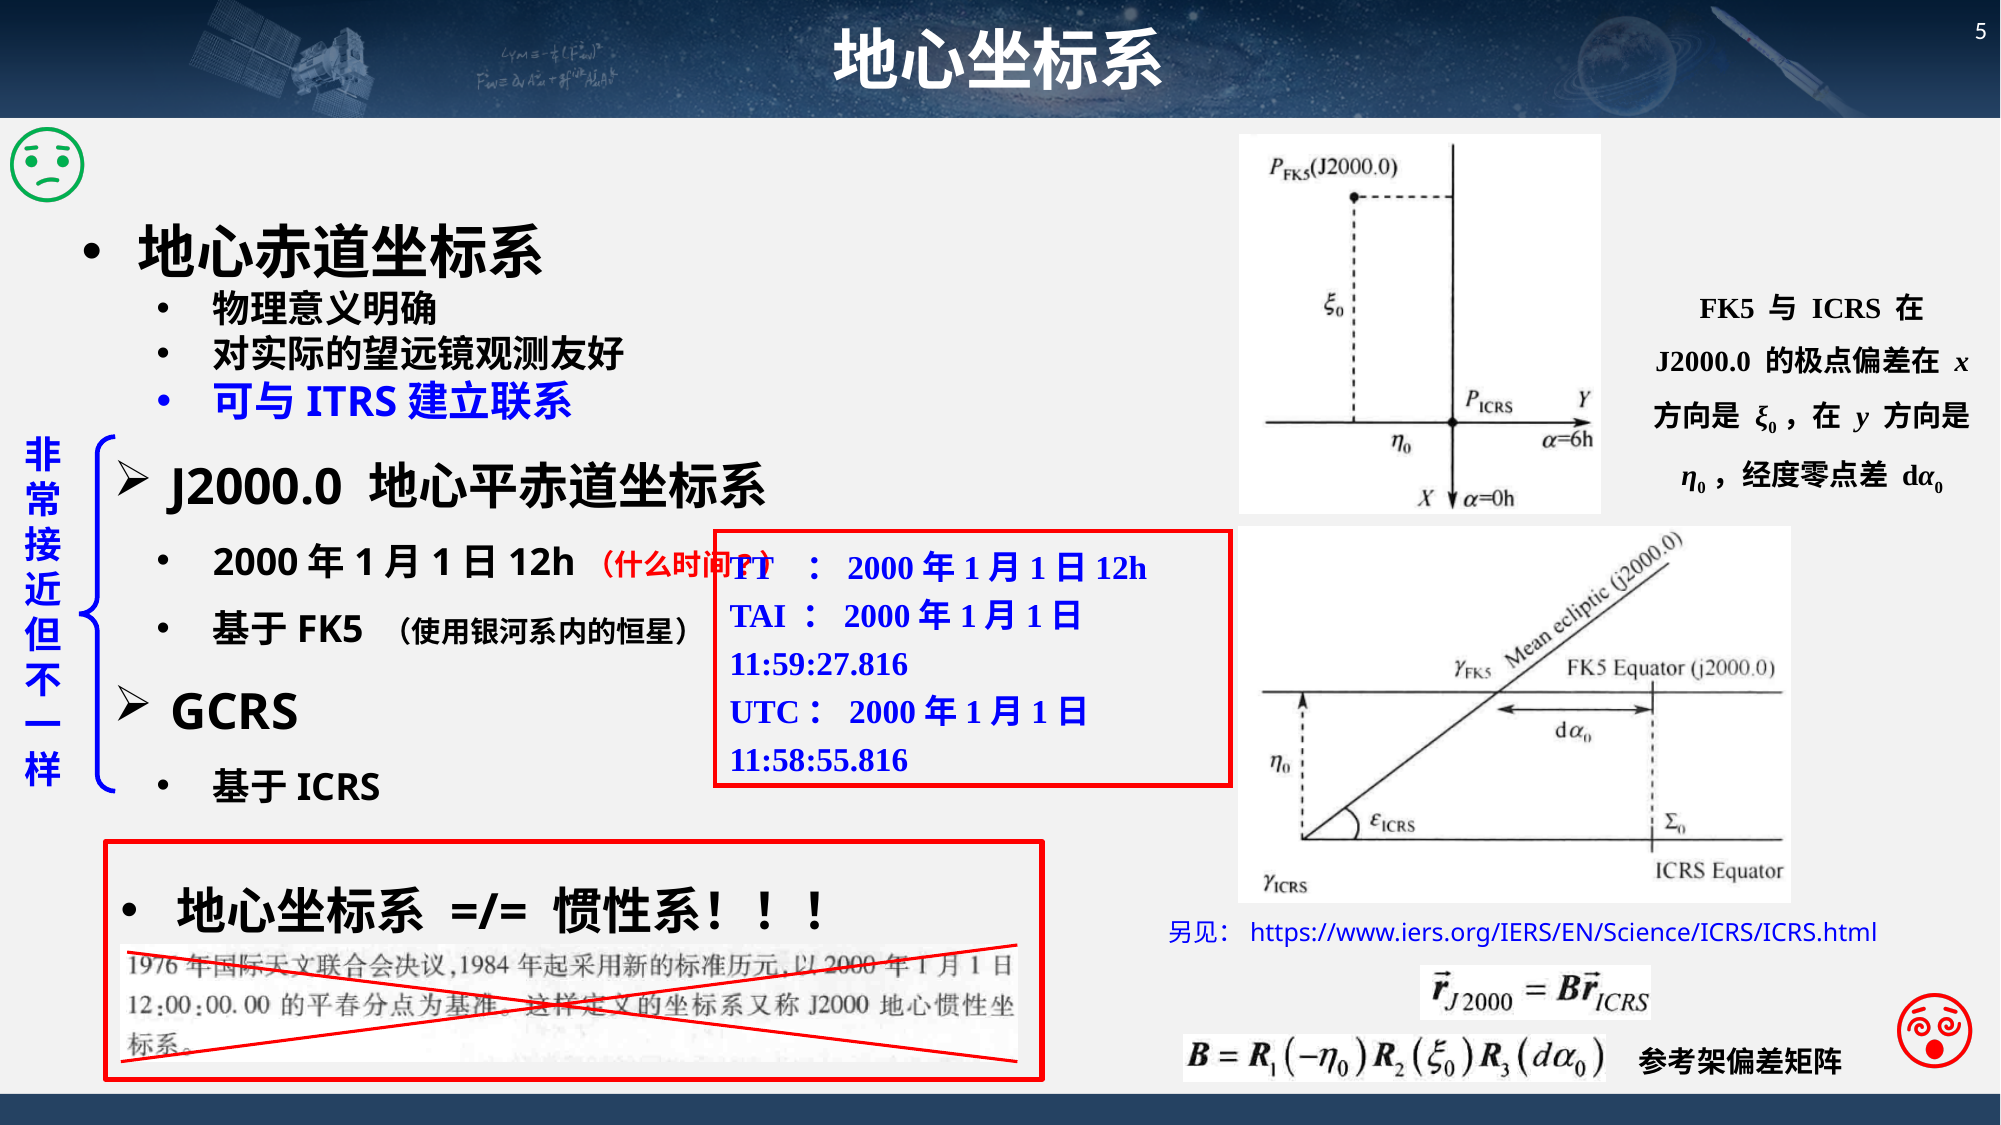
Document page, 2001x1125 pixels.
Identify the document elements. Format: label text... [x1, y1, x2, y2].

text_box [79, 436, 116, 792]
text_box 地心坐标系 [0, 0, 2000, 117]
text_box 地心赤道坐标系 物理意义明确 对实际的望远镜观测友好 可与ITRS建立联系 J2000.0 地心平赤道坐标系 2000年1月1日12h（什么时间?） 基于FK5 （使用银河系内的恒星） GCRS 基于ICRS [66, 172, 1093, 815]
text_box TT ：2000年1月1日12h TAI ：2000年1月1日11:59:27.816 UTC：2000年1月1日11:58:55.816 [714, 530, 1232, 786]
picture [0, 0, 2001, 212]
picture [1239, 134, 1601, 514]
picture [1183, 1034, 1606, 1082]
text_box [120, 944, 1018, 1062]
text_box 地心坐标系 =/= 惯性系！！！（ECI） [105, 841, 1043, 1080]
text_box FK5 与 ICRS 在 J2000.0 的极点偏差在 x 方向是 ξ0，在 y 方向是 η0，经度零点差 dα0 [1631, 264, 1993, 504]
picture [1238, 526, 1791, 903]
picture [1887, 983, 1982, 1078]
text_box 另见：https://www.iers.org/IERS/EN/Science/ICRS/ICRS.html [1116, 909, 1932, 954]
picture [1420, 965, 1651, 1020]
text_box 参考架偏差矩阵 [1593, 1036, 1888, 1087]
text_box 非常接近但不一样 [9, 424, 84, 799]
